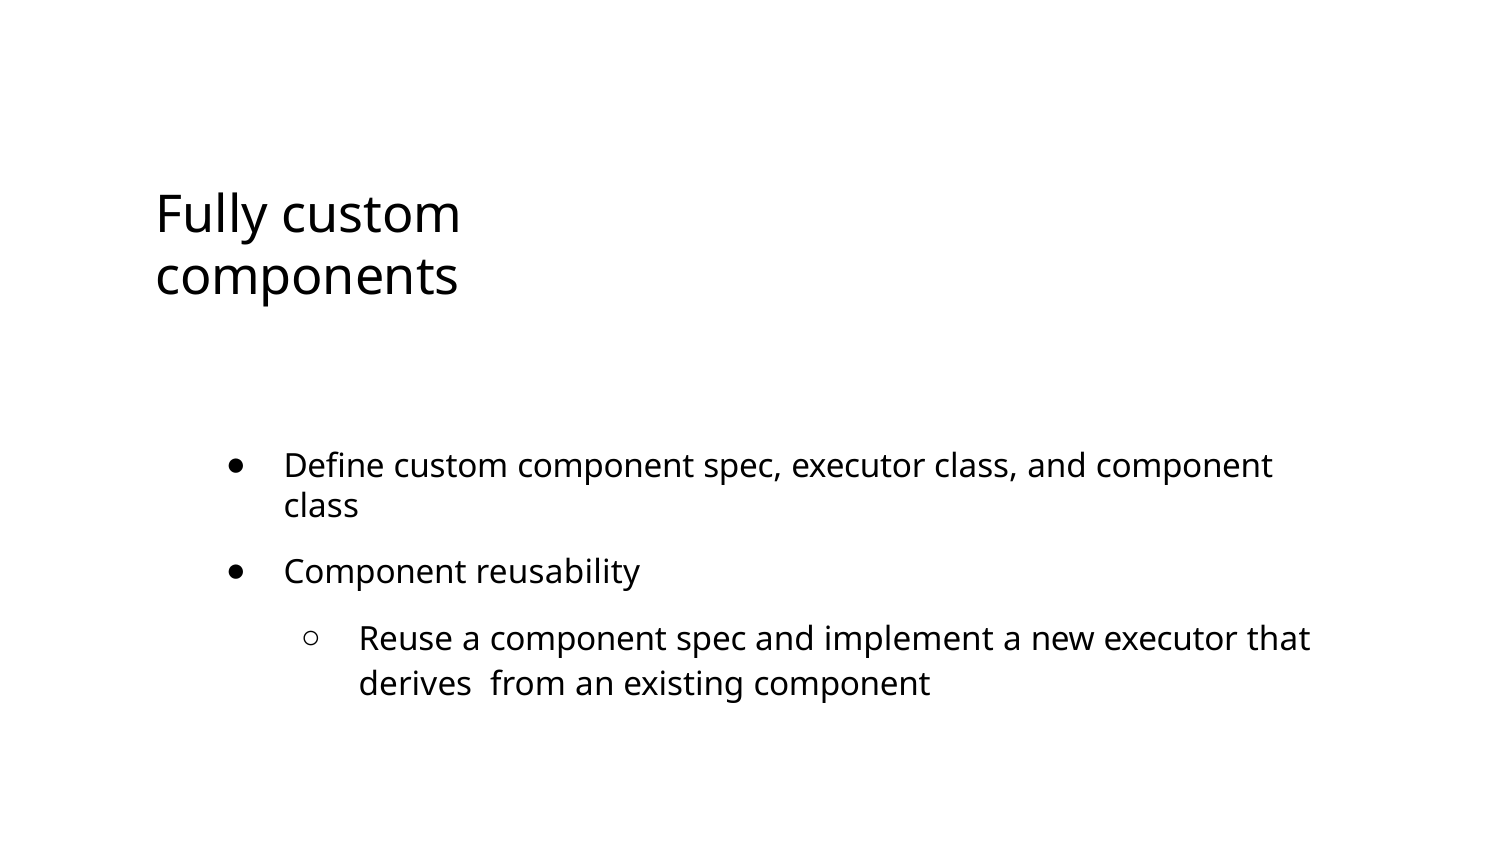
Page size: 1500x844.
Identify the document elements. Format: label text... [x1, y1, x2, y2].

text_box Fully custom components [153, 178, 736, 306]
text_box Deﬁne custom component spec, executor class, and component class Component reusability Reuse a component spec and implement a new executor that derives from an existing component [223, 441, 1347, 703]
